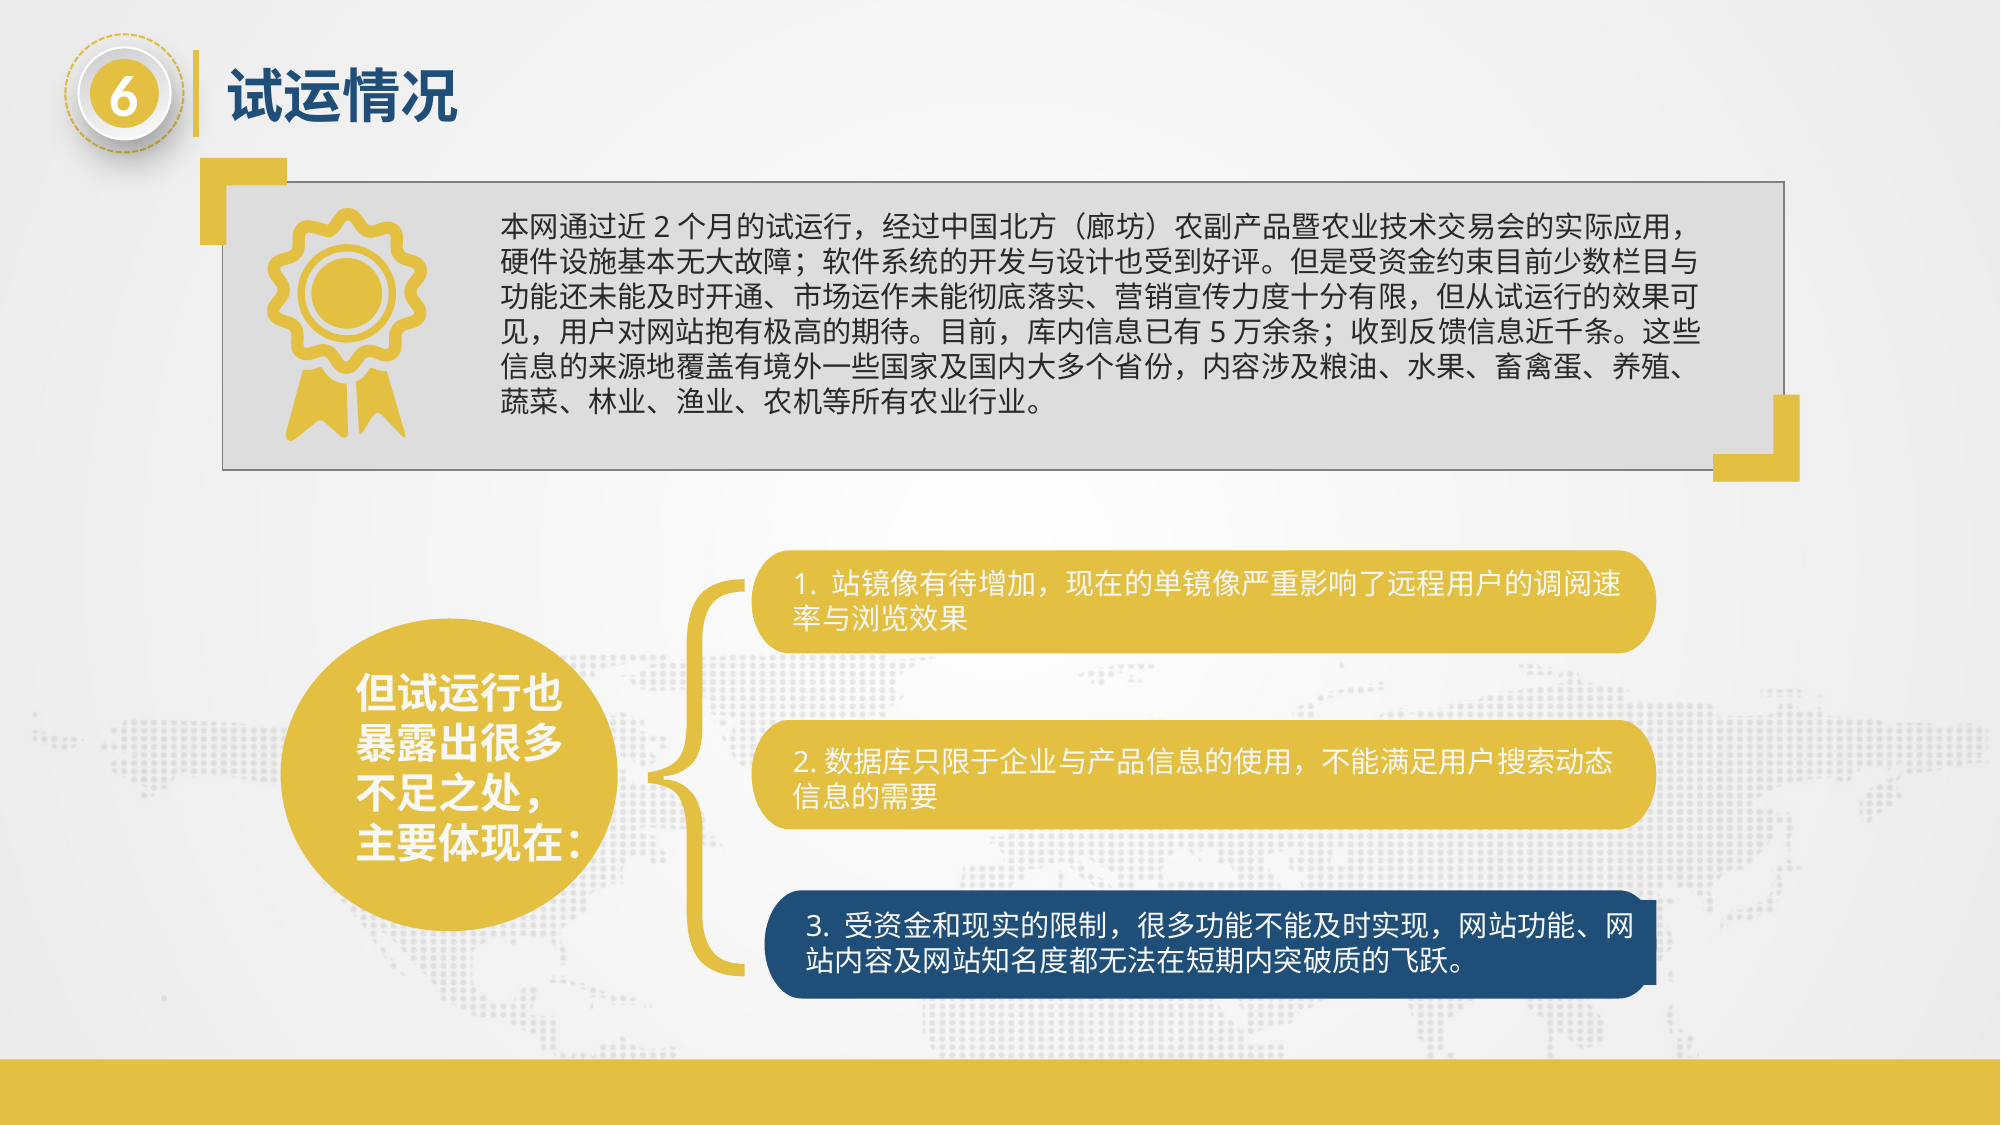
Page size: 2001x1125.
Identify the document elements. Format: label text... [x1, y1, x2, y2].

text_box [647, 579, 745, 977]
text_box [200, 157, 287, 245]
text_box [594, 694, 618, 855]
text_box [764, 890, 1657, 999]
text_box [751, 550, 1657, 654]
text_box [335, 618, 563, 659]
text_box [0, 1058, 2000, 1125]
text_box [267, 207, 428, 374]
text_box [280, 669, 579, 932]
text_box [222, 181, 1784, 470]
text_box 本网通过近2个月的试运行，经过中国北方（廊坊）农副产品暨农业技术交易会的实际应用，硬件设施基本无大故障；软件系统的开发与设计也受到好评。但是受资金约束目前少数栏目与功能还未能及时开通、市场运作未能彻底落实、营销宣传力度十分有限，但从试运行的效果可见，用户对网站抱有极高的期待。目前，库内信息已有5万余条；收到反馈信息近千条。这些信息的来源地覆盖有境外一些国家及国内大多个省份，内容涉及粮油、水果、畜禽蛋、养殖、蔬菜、林业、渔业、农机等所有农业行业。 [485, 201, 1725, 426]
text_box [285, 366, 349, 441]
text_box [65, 34, 475, 153]
text_box [355, 367, 406, 438]
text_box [751, 719, 1657, 830]
text_box 但试运行也暴露出很多不足之处，主要体现在： [325, 659, 594, 875]
picture [0, 0, 2001, 1125]
text_box [1713, 394, 1800, 482]
